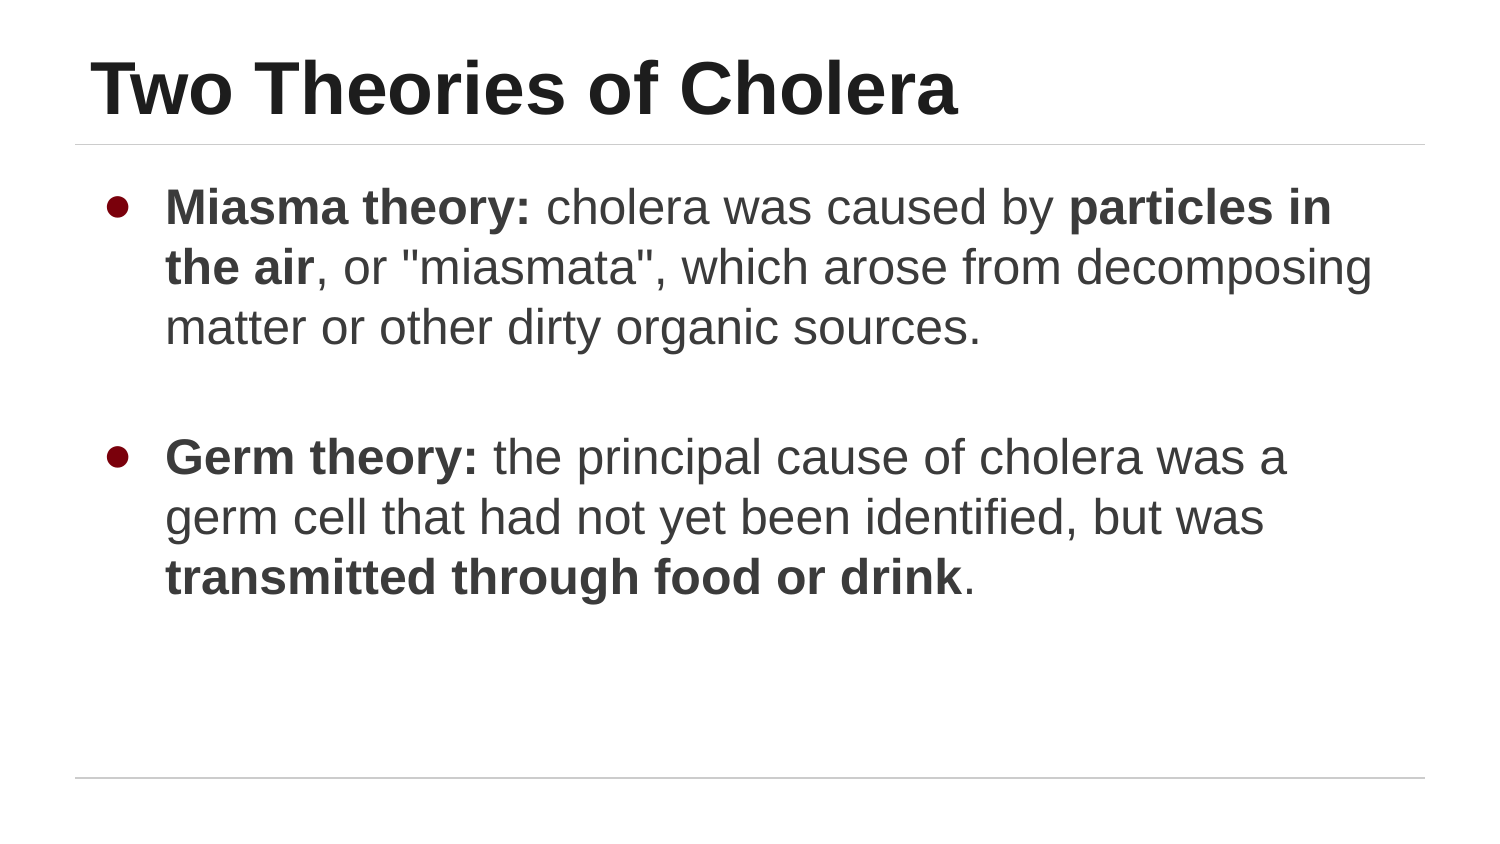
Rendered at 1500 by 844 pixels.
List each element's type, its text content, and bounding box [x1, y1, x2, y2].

title Two Theories of Cholera [75, 33, 1500, 145]
list Miasma theory: cholera was caused by particles in the air, or "miasmata", which arose from decomposing matter or other dirty organic sources. Germ theory: the principal cause of cholera was a germ cell that had not yet been identified, but was transmitted through food or drink. [75, 159, 1425, 754]
